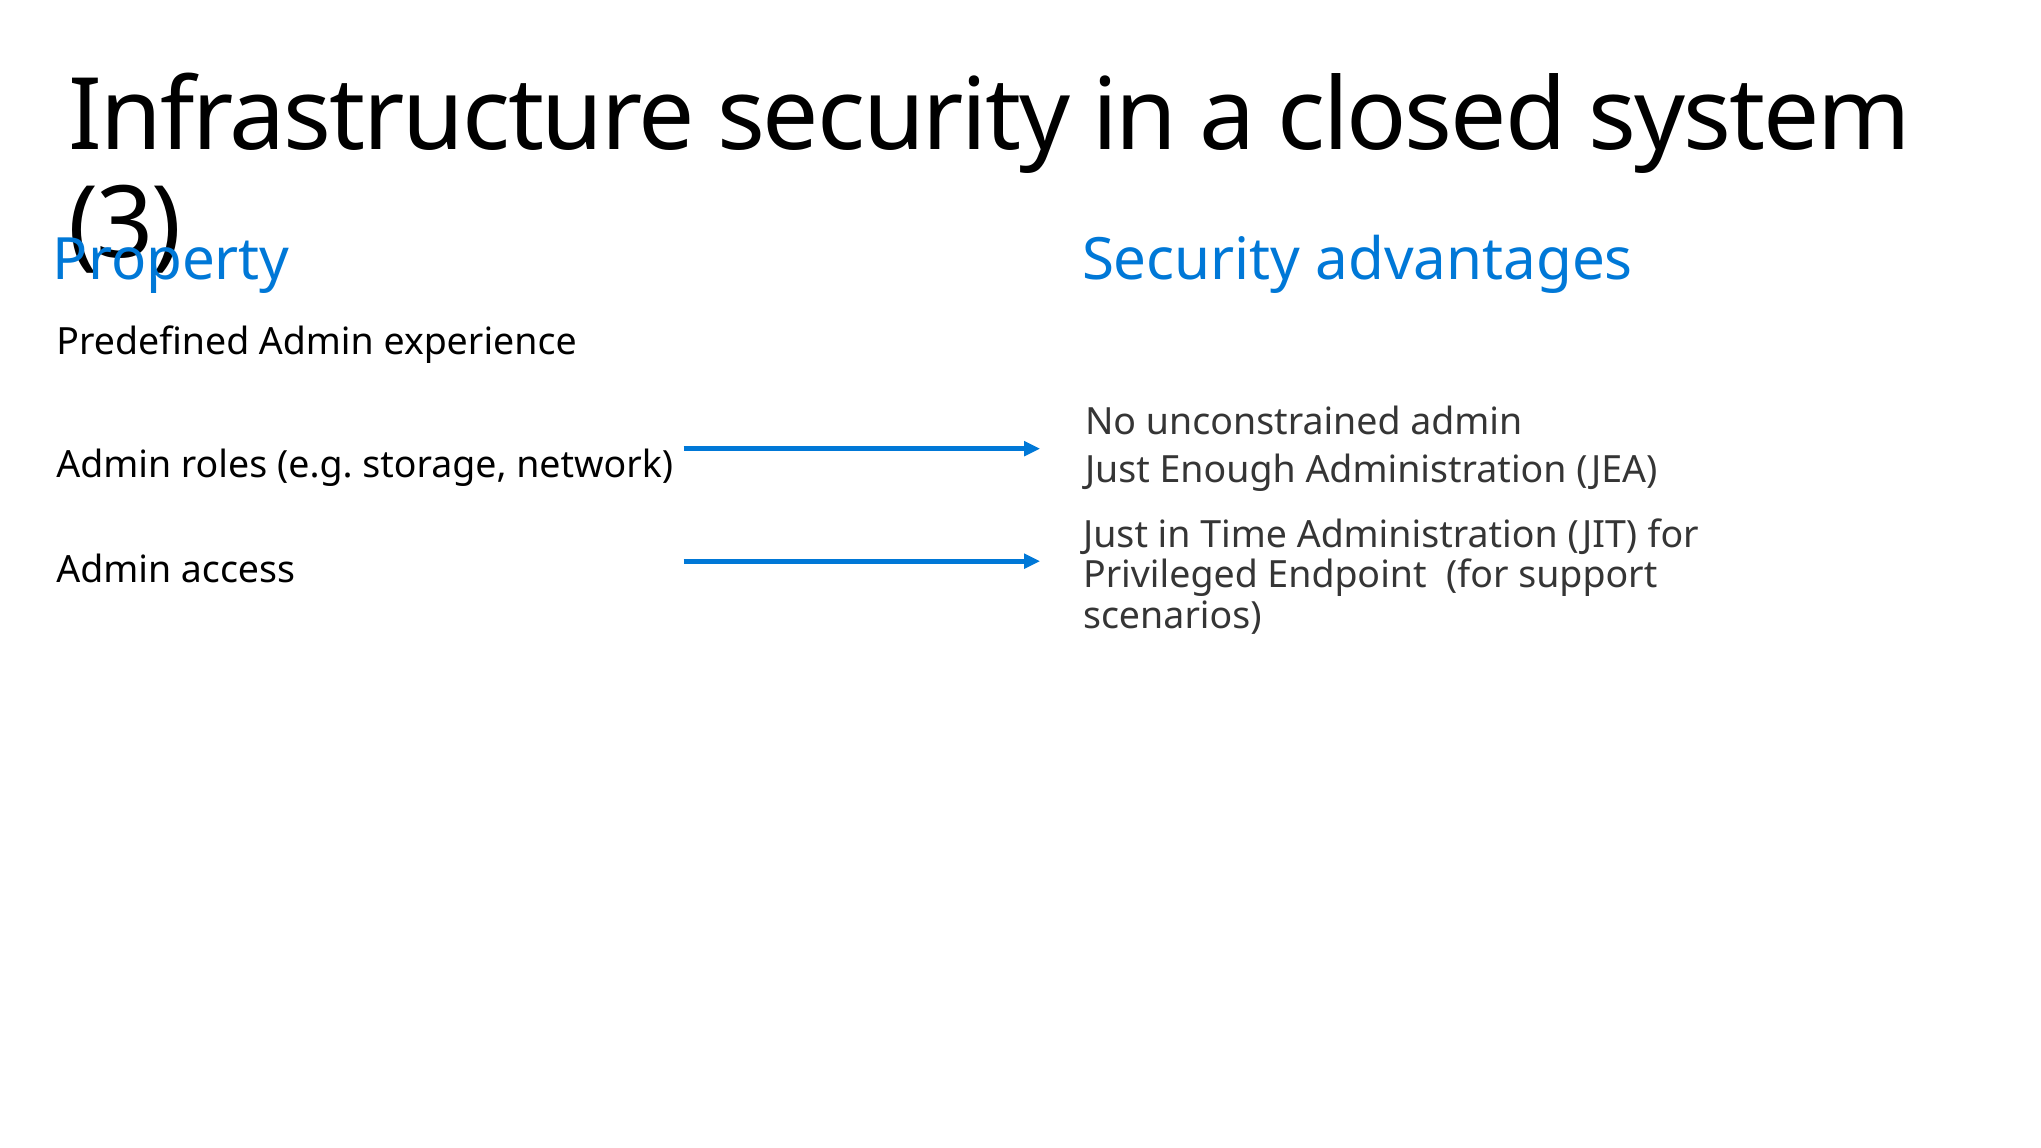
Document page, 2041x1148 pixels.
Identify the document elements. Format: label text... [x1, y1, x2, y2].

text_box Property [38, 221, 901, 316]
text_box Security advantages [1067, 221, 1935, 316]
title Infrastructure security in a closed system (3) [45, 48, 1996, 199]
text_box Just in Time Administration (JIT) for Privileged Endpoint (for support scenarios) [1030, 507, 1807, 644]
text_box No unconstrained admin Just Enough Administration (JEA) [1032, 394, 1770, 498]
list Predefined Admin experience Admin roles (e.g. storage, network) Admin access [0, 302, 858, 674]
